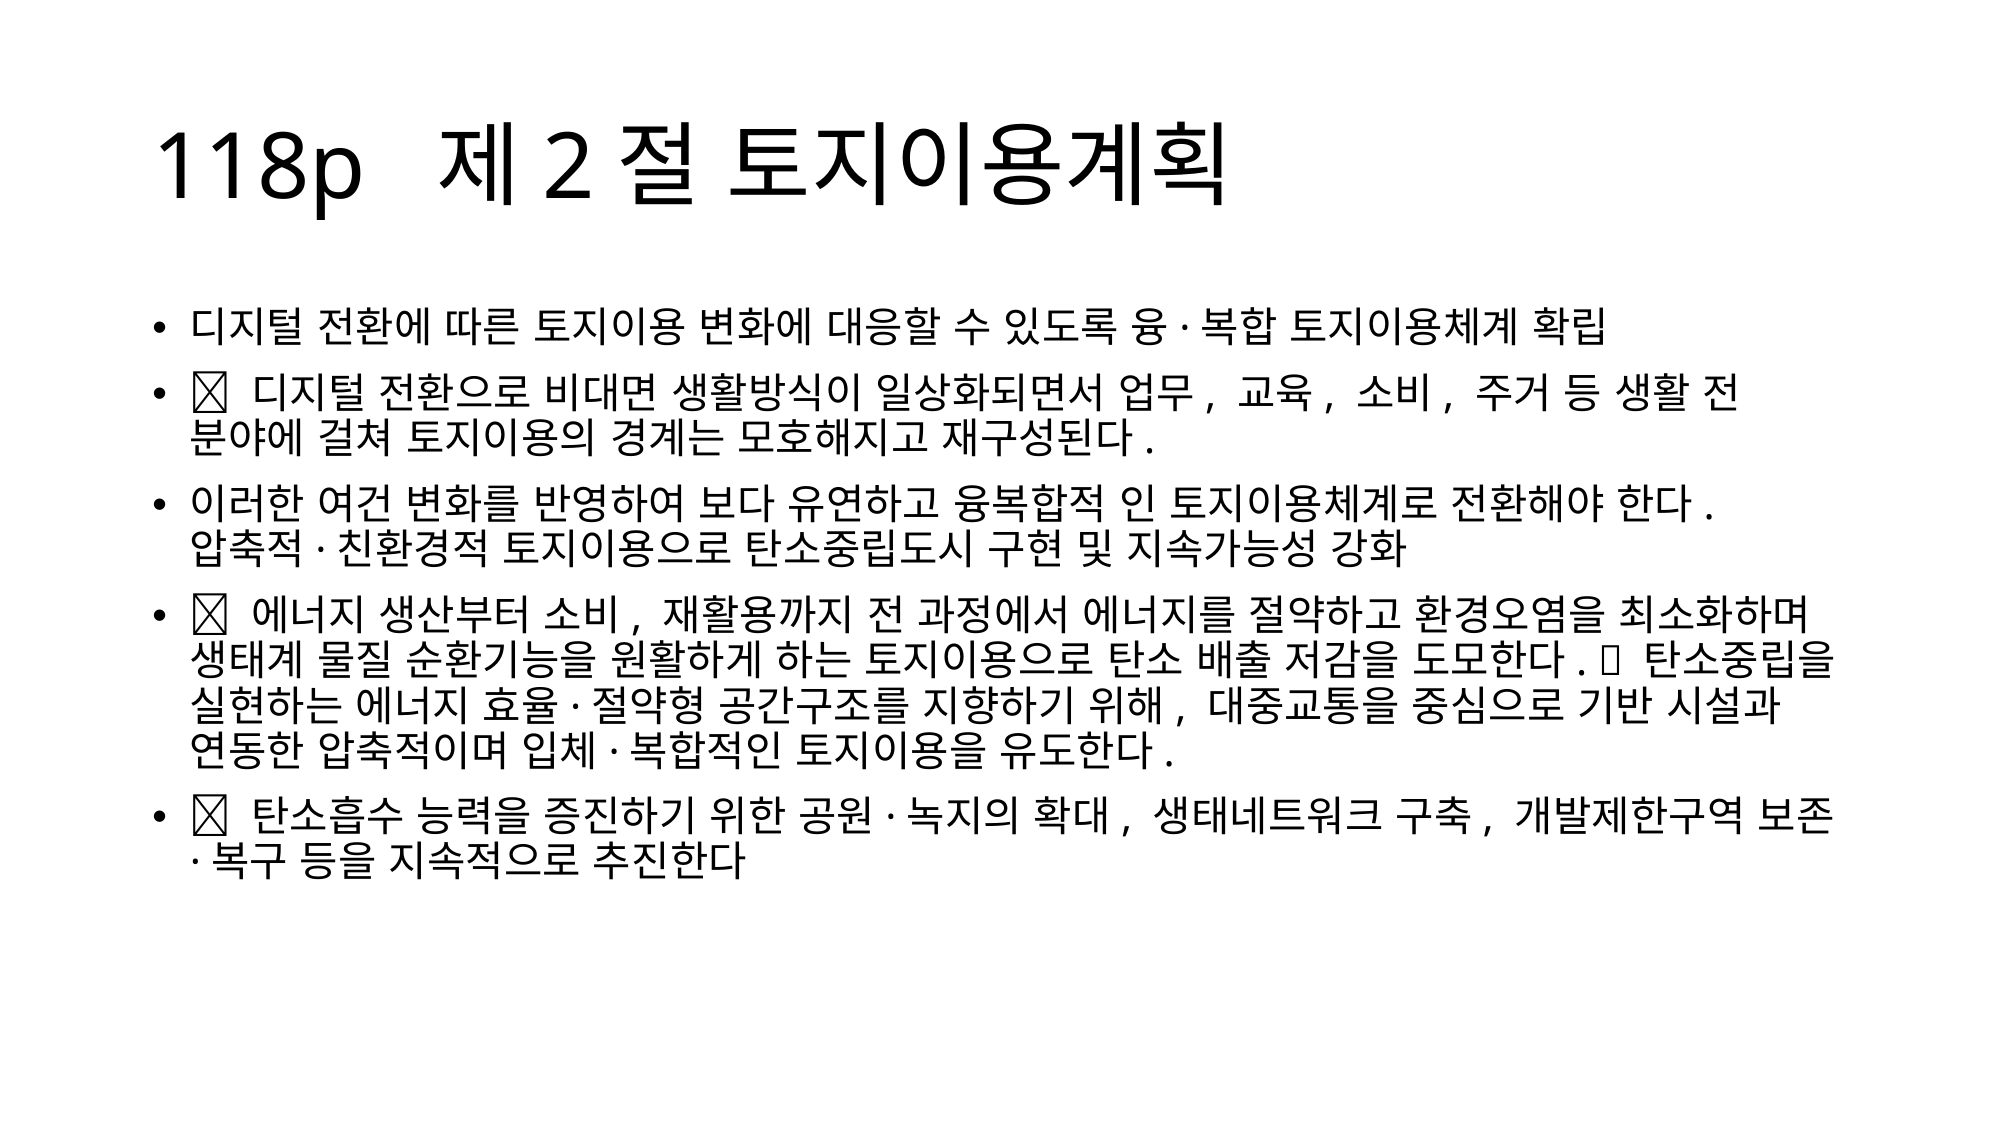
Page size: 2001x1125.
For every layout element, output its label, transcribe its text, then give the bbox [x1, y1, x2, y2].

list 디지털 전환에 따른 토지이용 변화에 대응할 수 있도록 융·복합 토지이용체계 확립  디지털 전환으로 비대면 생활방식이 일상화되면서 업무, 교육, 소비, 주거 등 생활 전 분야에 걸쳐 토지이용의 경계는 모호해지고 재구성된다. 이러한 여건 변화를 반영하여 보다 유연하고 융복합적 인 토지이용체계로 전환해야 한다. 압축적·친환경적 토지이용으로 탄소중립도시 구현 및 지속가능성 강화  에너지 생산부터 소비, 재활용까지 전 과정에서 에너지를 절약하고 환경오염을 최소화하며 생태계 물질 순환기능을 원활하게 하는 토지이용으로 탄소 배출 저감을 도모한다.  탄소중립을 실현하는 에너지 효율·절약형 공간구조를 지향하기 위해, 대중교통을 중심으로 기반 시설과 연동한 압축적이며 입체·복합적인 토지이용을 유도한다.  탄소흡수 능력을 증진하기 위한 공원·녹지의 확대, 생태네트워크 구축, 개발제한구역 보존·복구 등을 지속적으로 추진한다 [137, 299, 1863, 1014]
title 118p 제2절 토지이용계획 [137, 59, 1863, 278]
